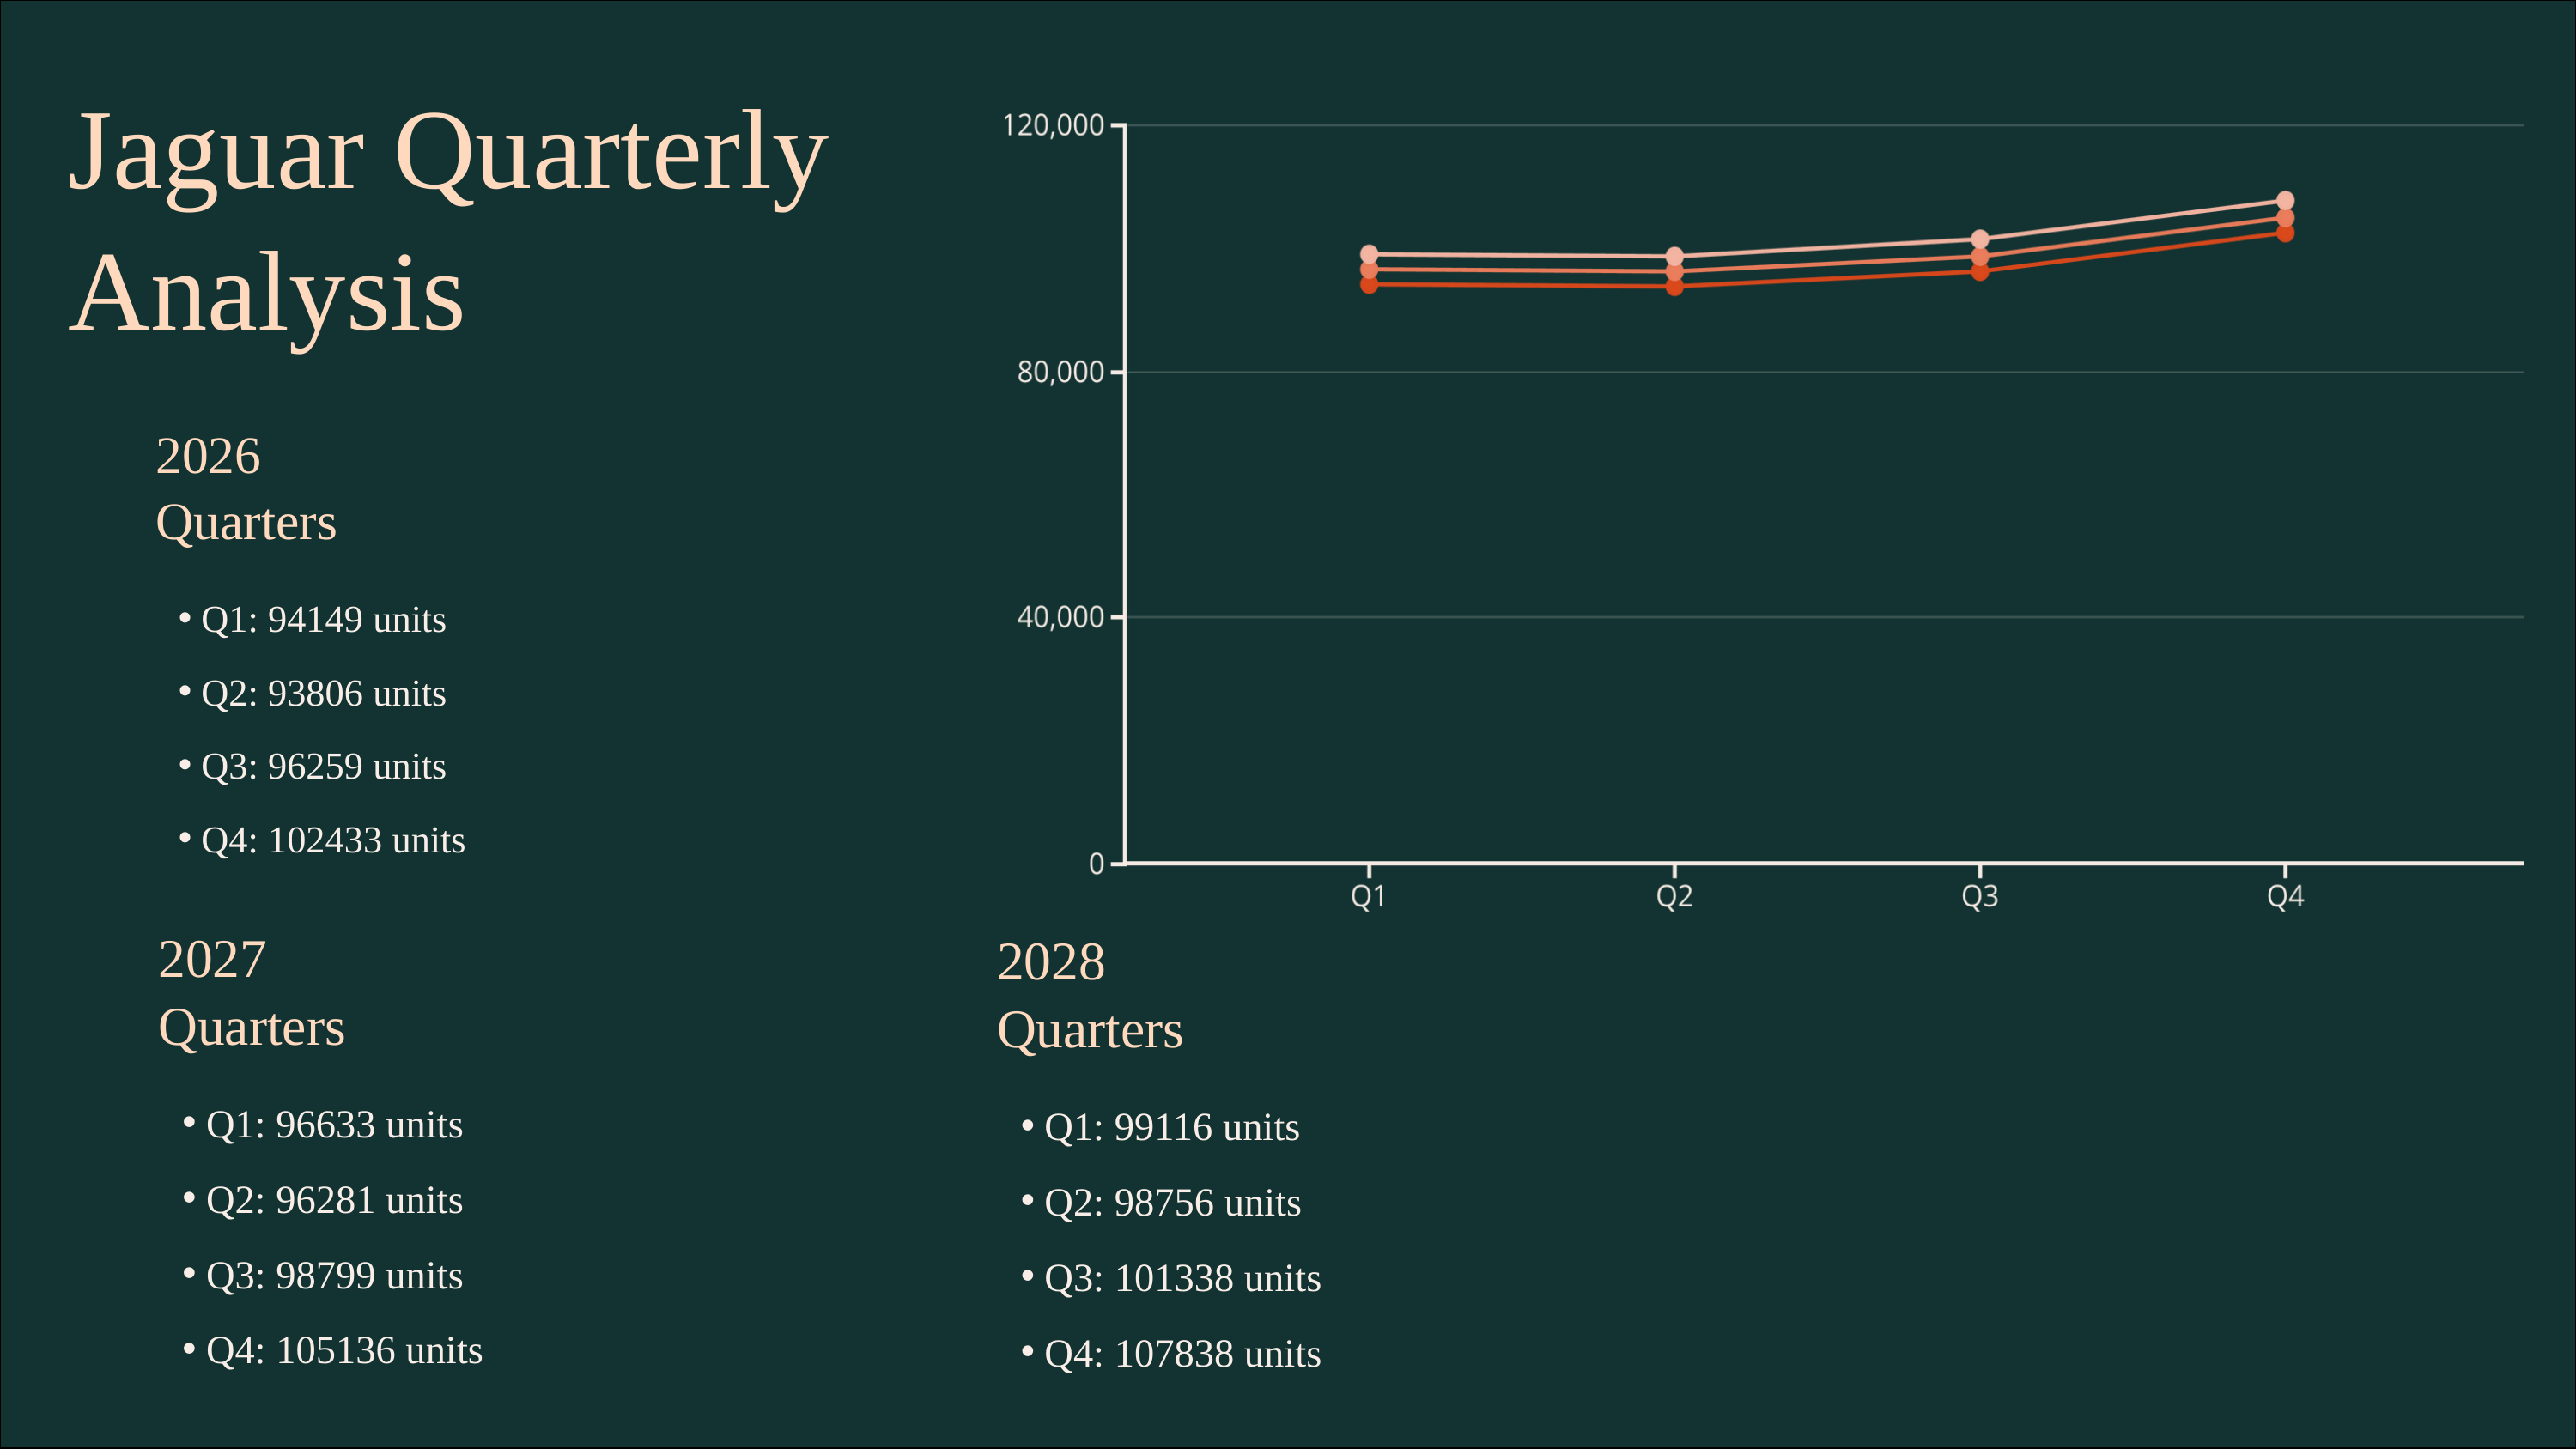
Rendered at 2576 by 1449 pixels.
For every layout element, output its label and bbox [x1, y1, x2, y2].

text_box [158, 923, 1056, 1368]
text_box [996, 925, 1955, 1371]
text_box [155, 421, 1000, 855]
text_box [1005, 104, 2524, 915]
text_box [0, 0, 2576, 1449]
